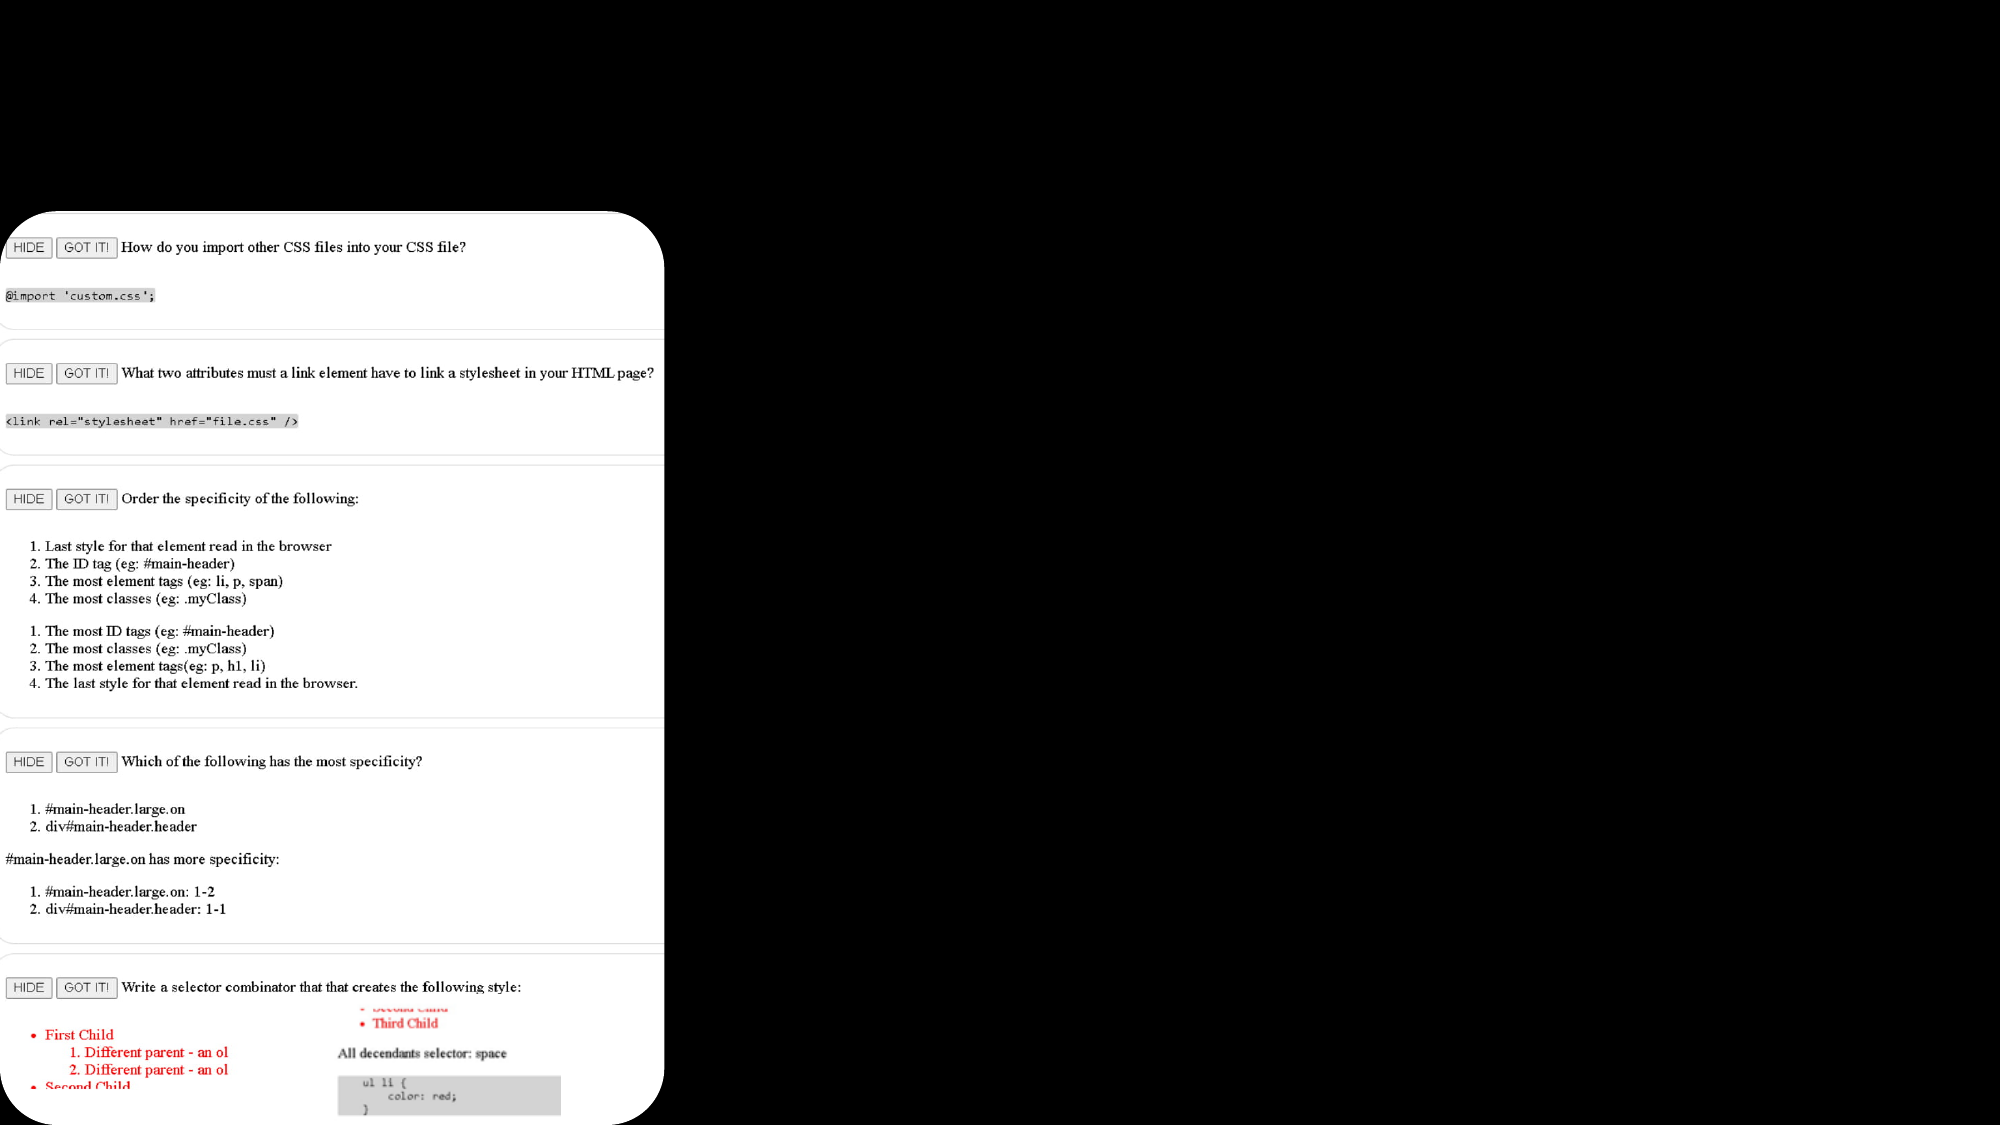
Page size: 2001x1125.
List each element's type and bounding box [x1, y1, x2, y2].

picture [0, 211, 665, 1125]
